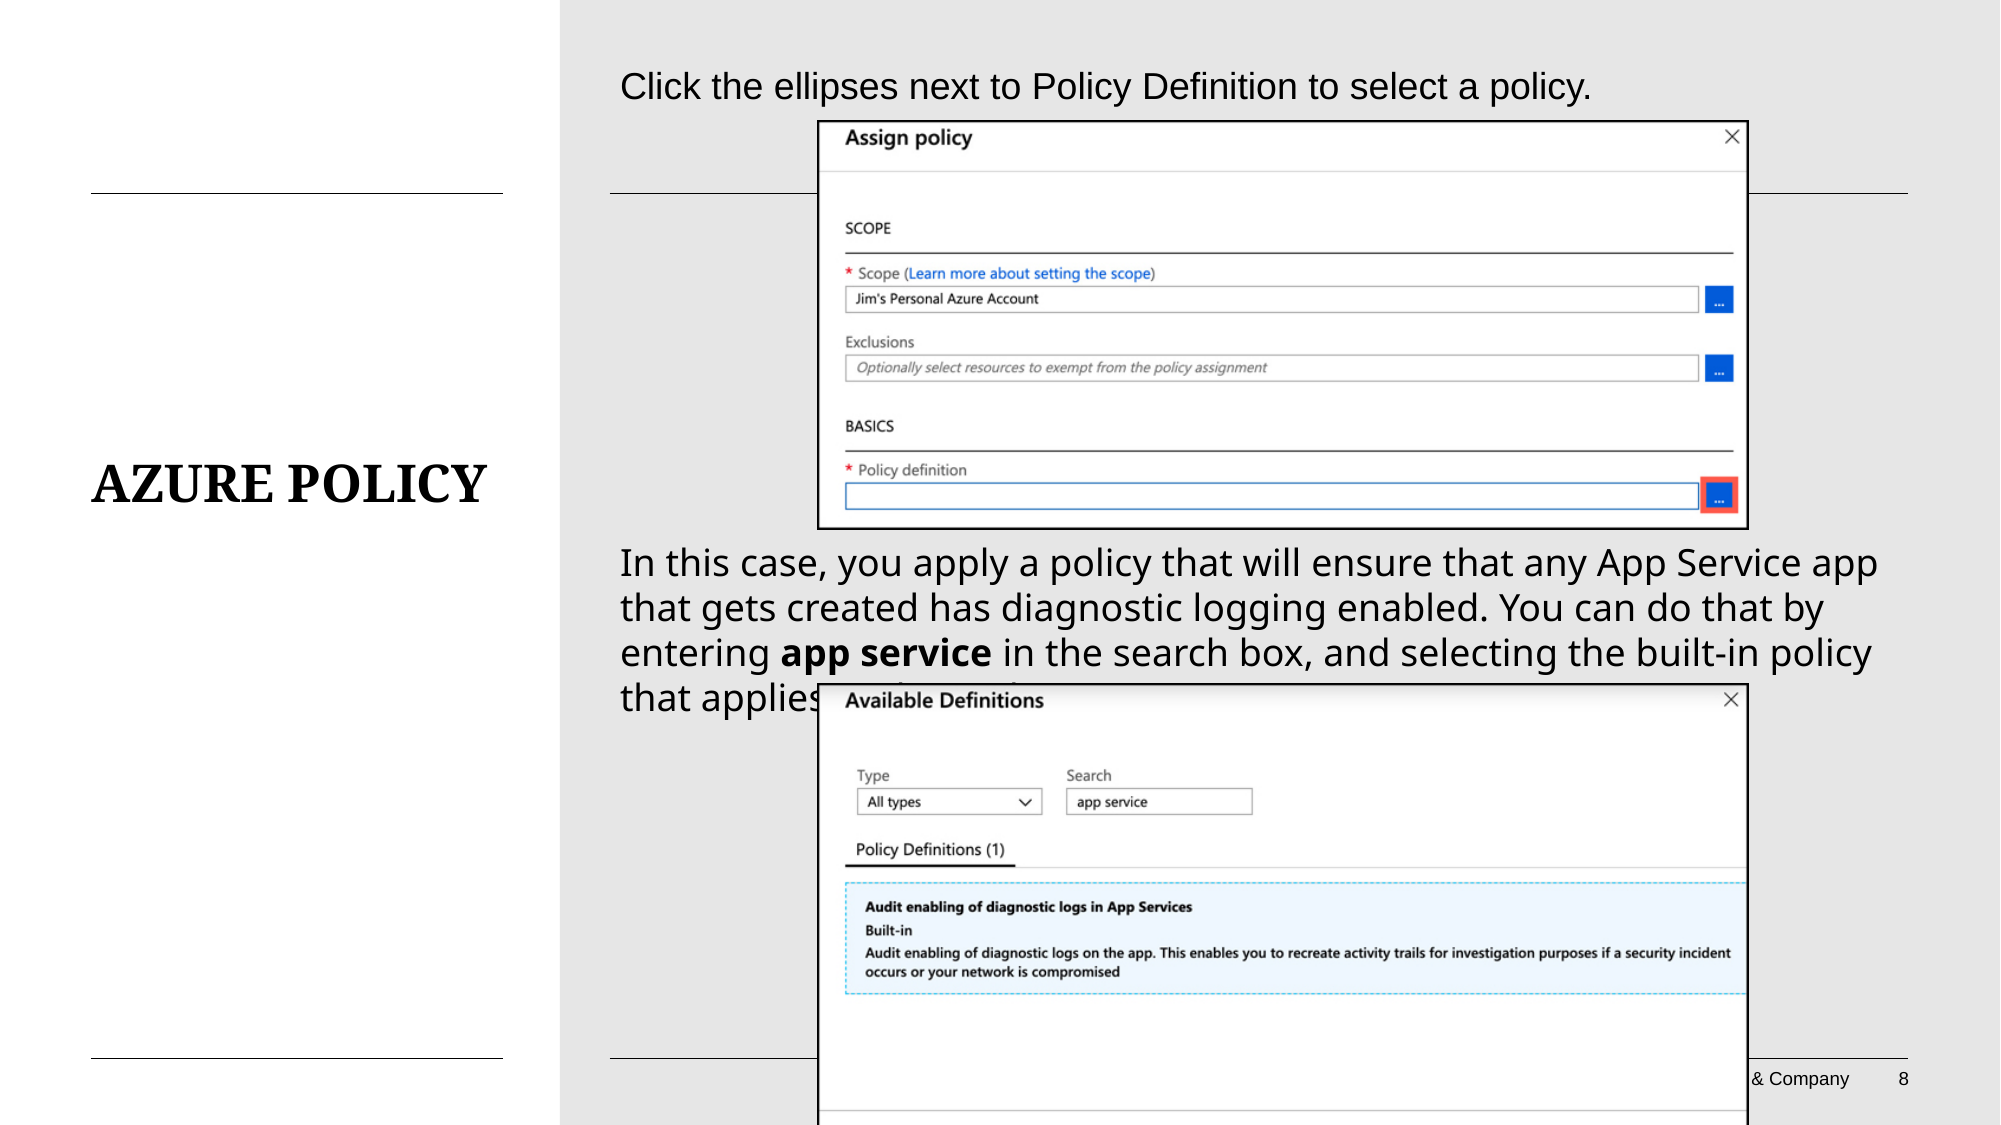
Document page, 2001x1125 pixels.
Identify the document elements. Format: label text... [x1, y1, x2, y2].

text_box Click the ellipses next to Policy Definition to select a policy. [605, 54, 1961, 115]
title Azure Policy [91, 450, 504, 577]
picture [817, 120, 1749, 530]
picture [817, 682, 1749, 1125]
text_box In this case, you apply a policy that will ensure that any App Service app that gets created has diagnostic logging enabled. You can do that by entering app service in the search box, and selecting the built-in policy that applies to that policy [605, 531, 1929, 727]
